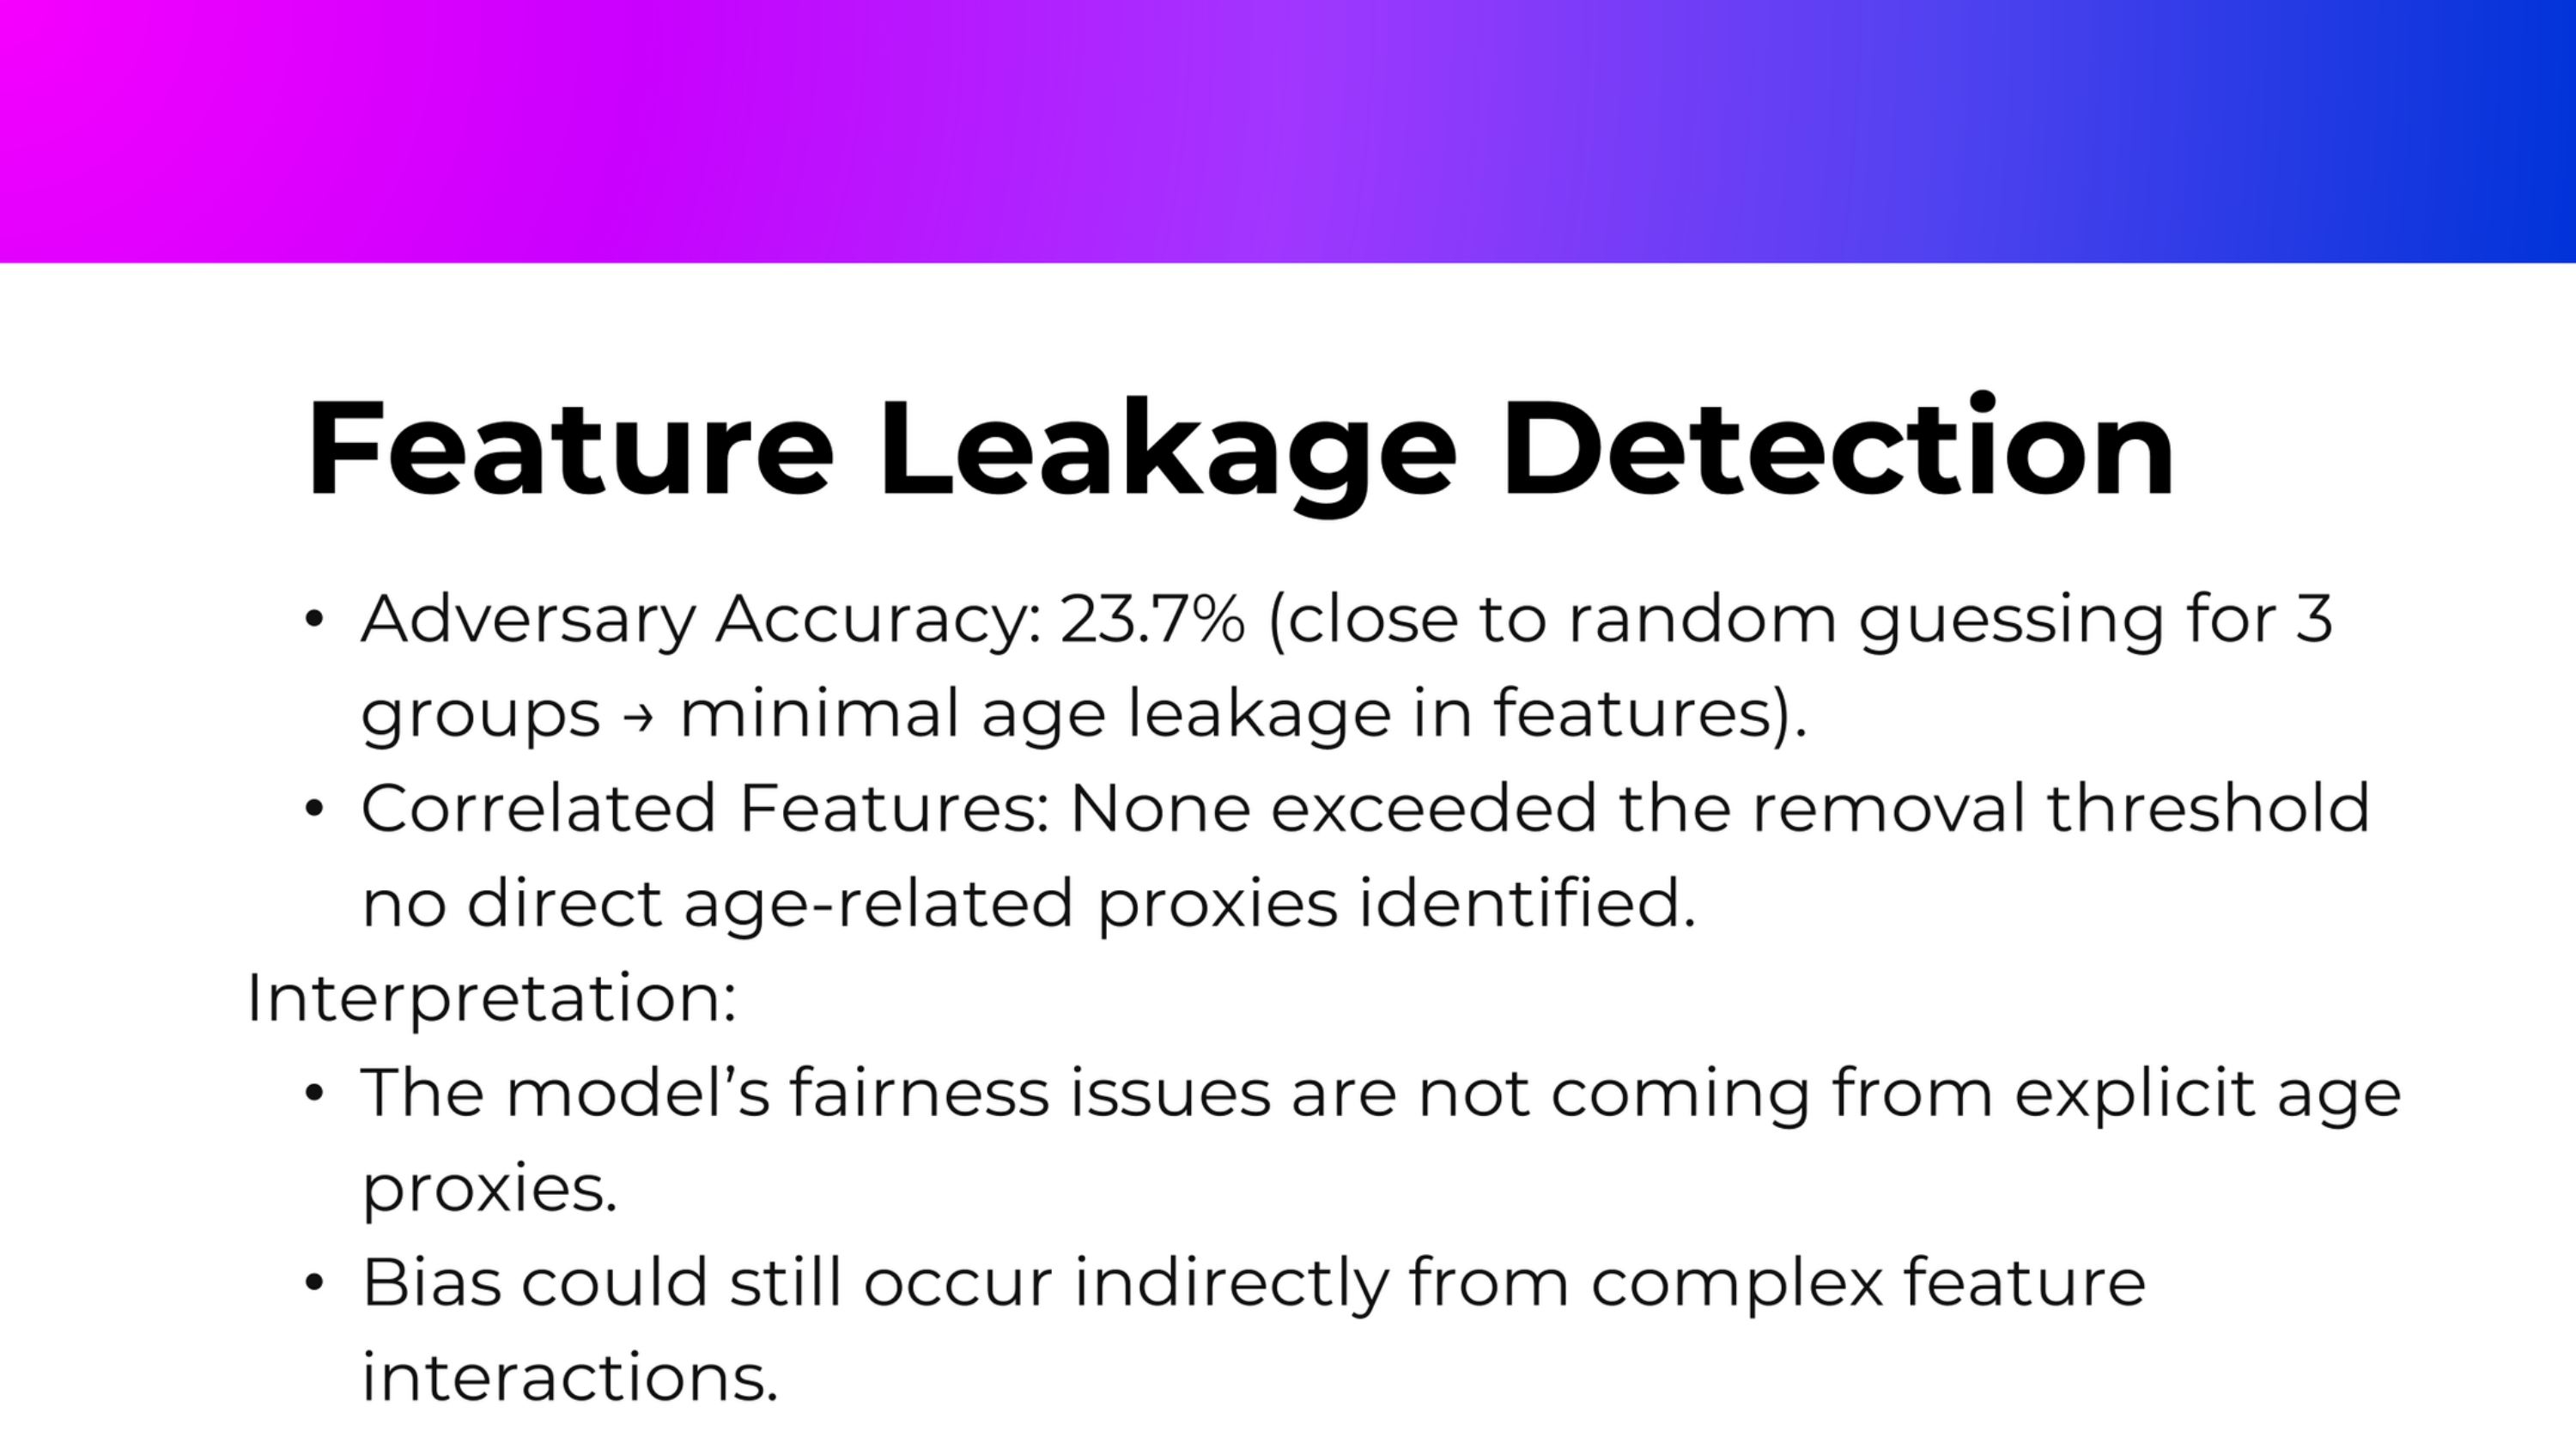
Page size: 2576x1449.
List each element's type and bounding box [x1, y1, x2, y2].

text_box [0, 0, 2576, 1449]
